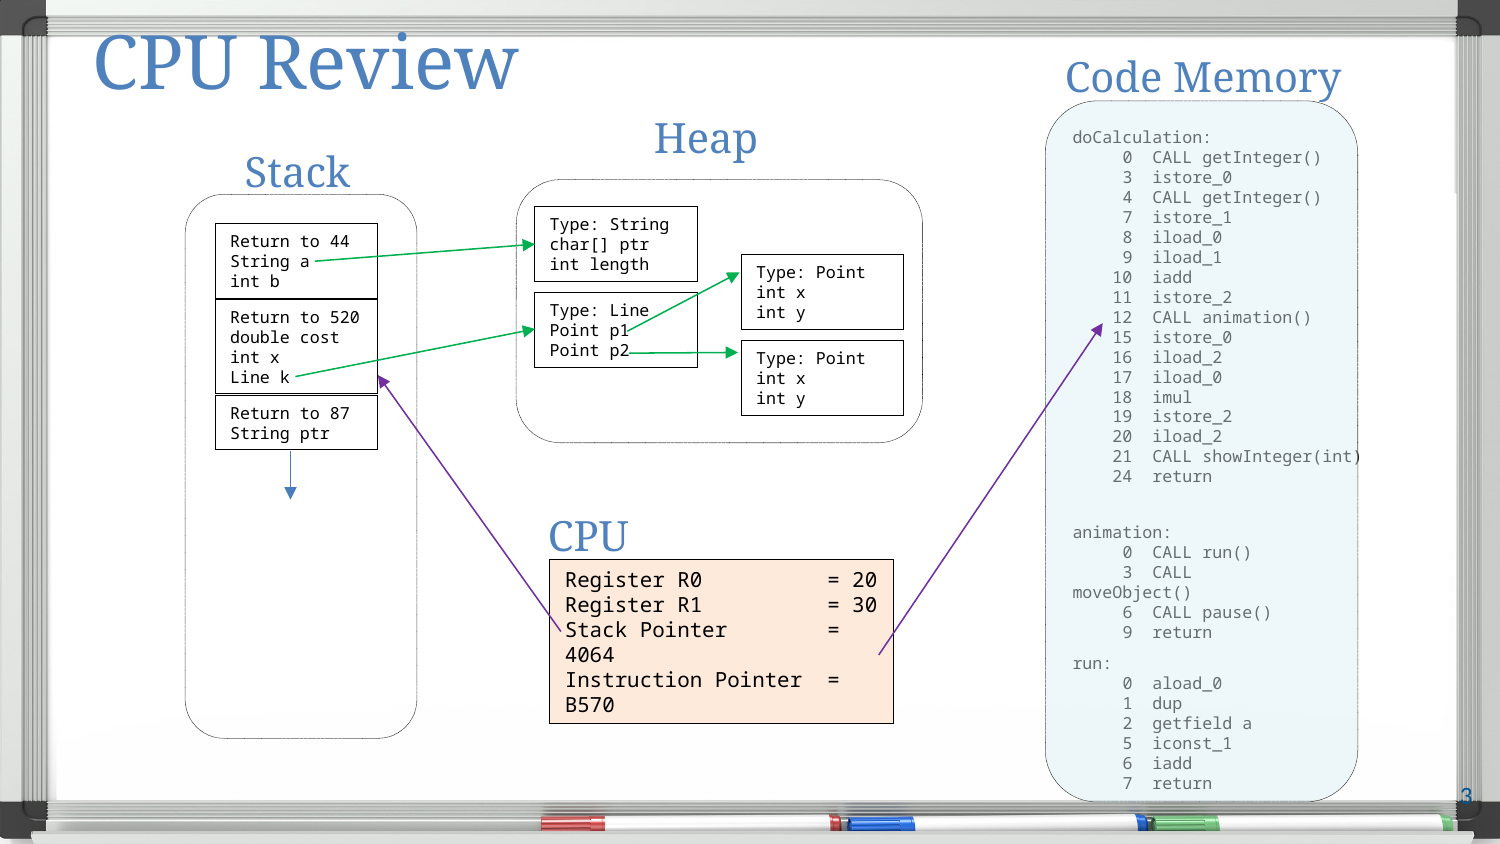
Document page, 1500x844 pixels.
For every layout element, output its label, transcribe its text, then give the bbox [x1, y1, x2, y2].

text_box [1045, 50, 1384, 803]
title CPU Review [12, 9, 600, 110]
picture [0, 0, 1500, 844]
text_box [515, 111, 923, 443]
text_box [627, 272, 740, 332]
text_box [215, 394, 372, 500]
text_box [314, 244, 536, 262]
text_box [878, 322, 1103, 656]
slide_number 3 [1387, 771, 1488, 817]
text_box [511, 509, 894, 676]
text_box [377, 374, 562, 632]
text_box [184, 145, 418, 739]
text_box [295, 328, 536, 377]
